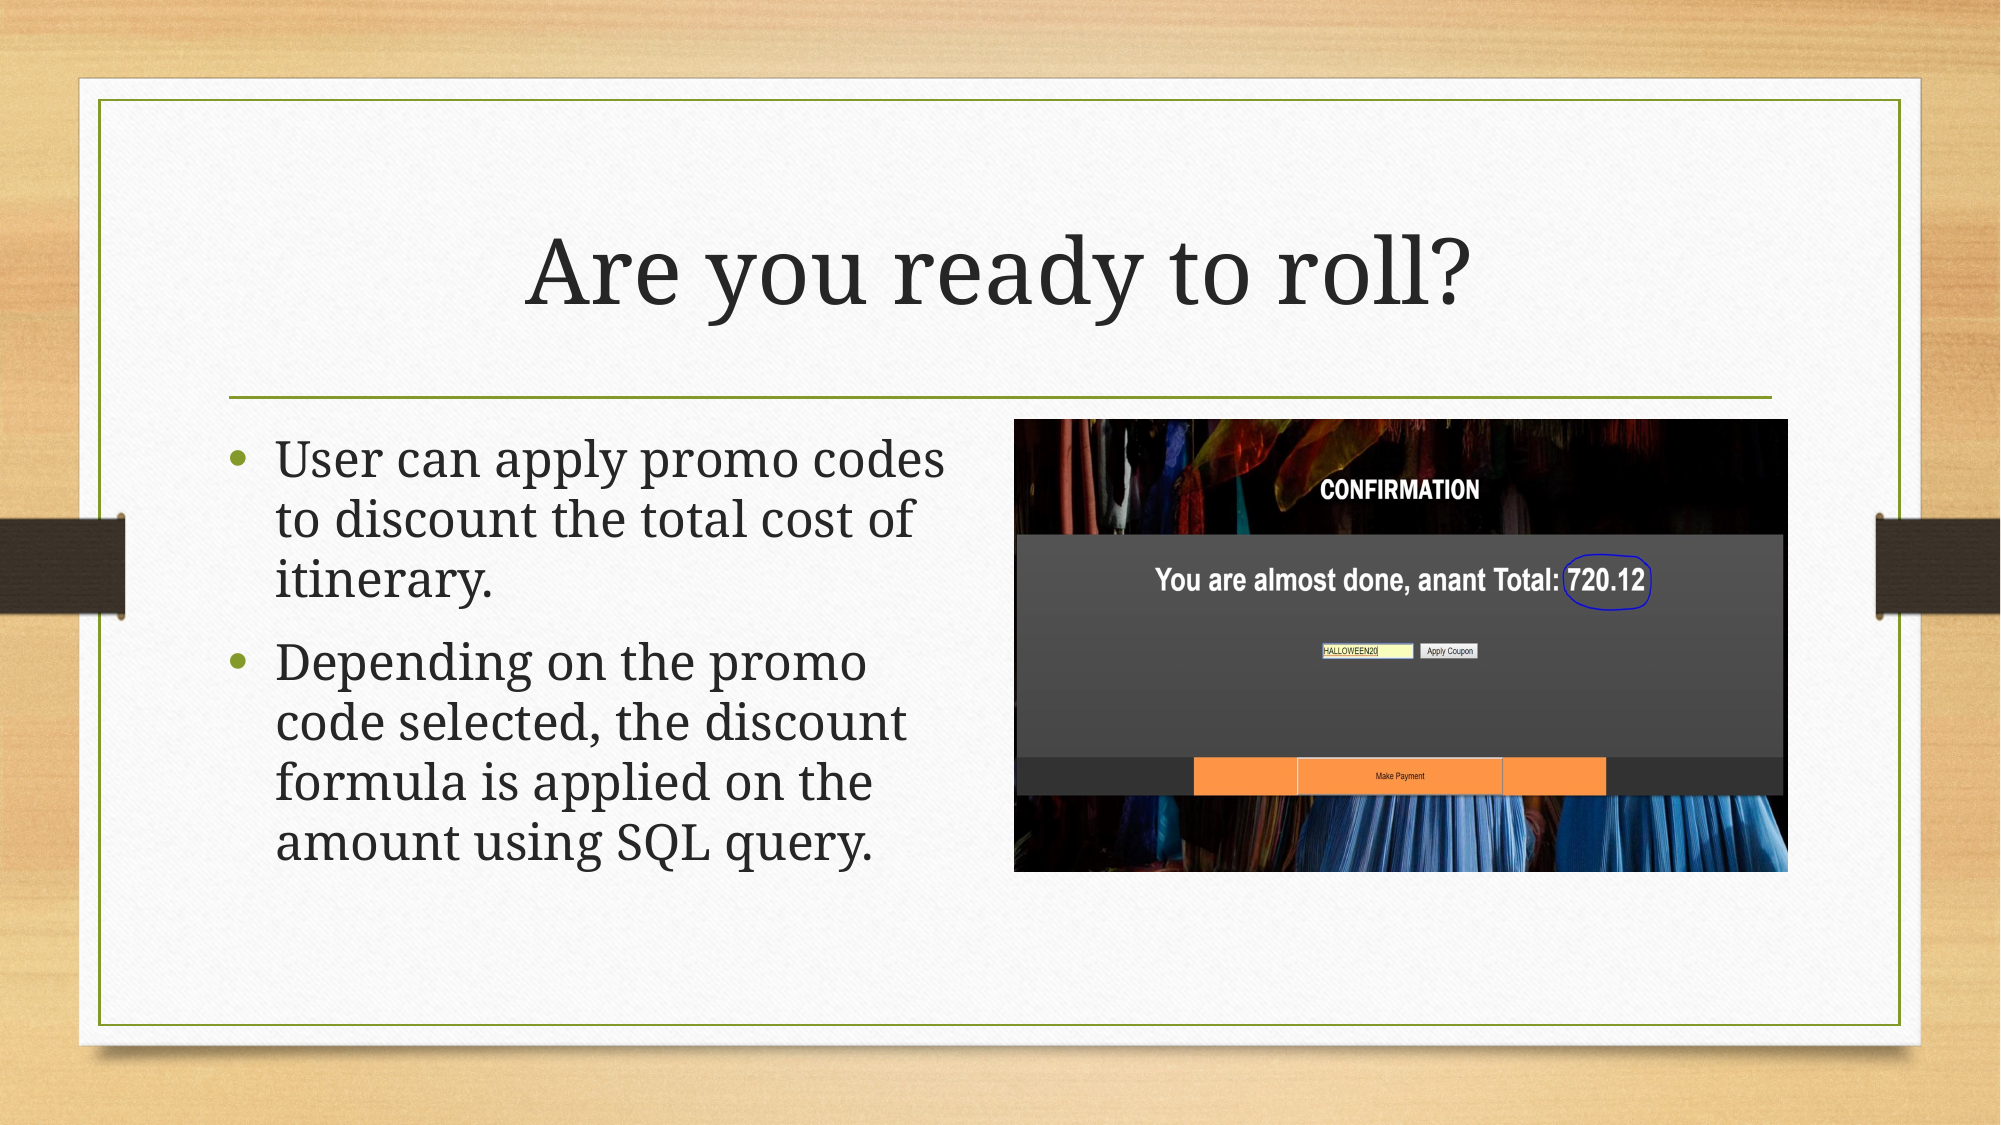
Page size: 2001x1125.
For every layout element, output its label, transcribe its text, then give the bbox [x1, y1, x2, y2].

title Are you ready to roll? [212, 161, 1788, 375]
picture [0, 0, 2001, 1125]
list User can apply promo codes to discount the total cost of itinerary. Depending on the promo code selected, the discount formula is applied on the amount using SQL query. [213, 420, 987, 963]
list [1013, 419, 1789, 872]
